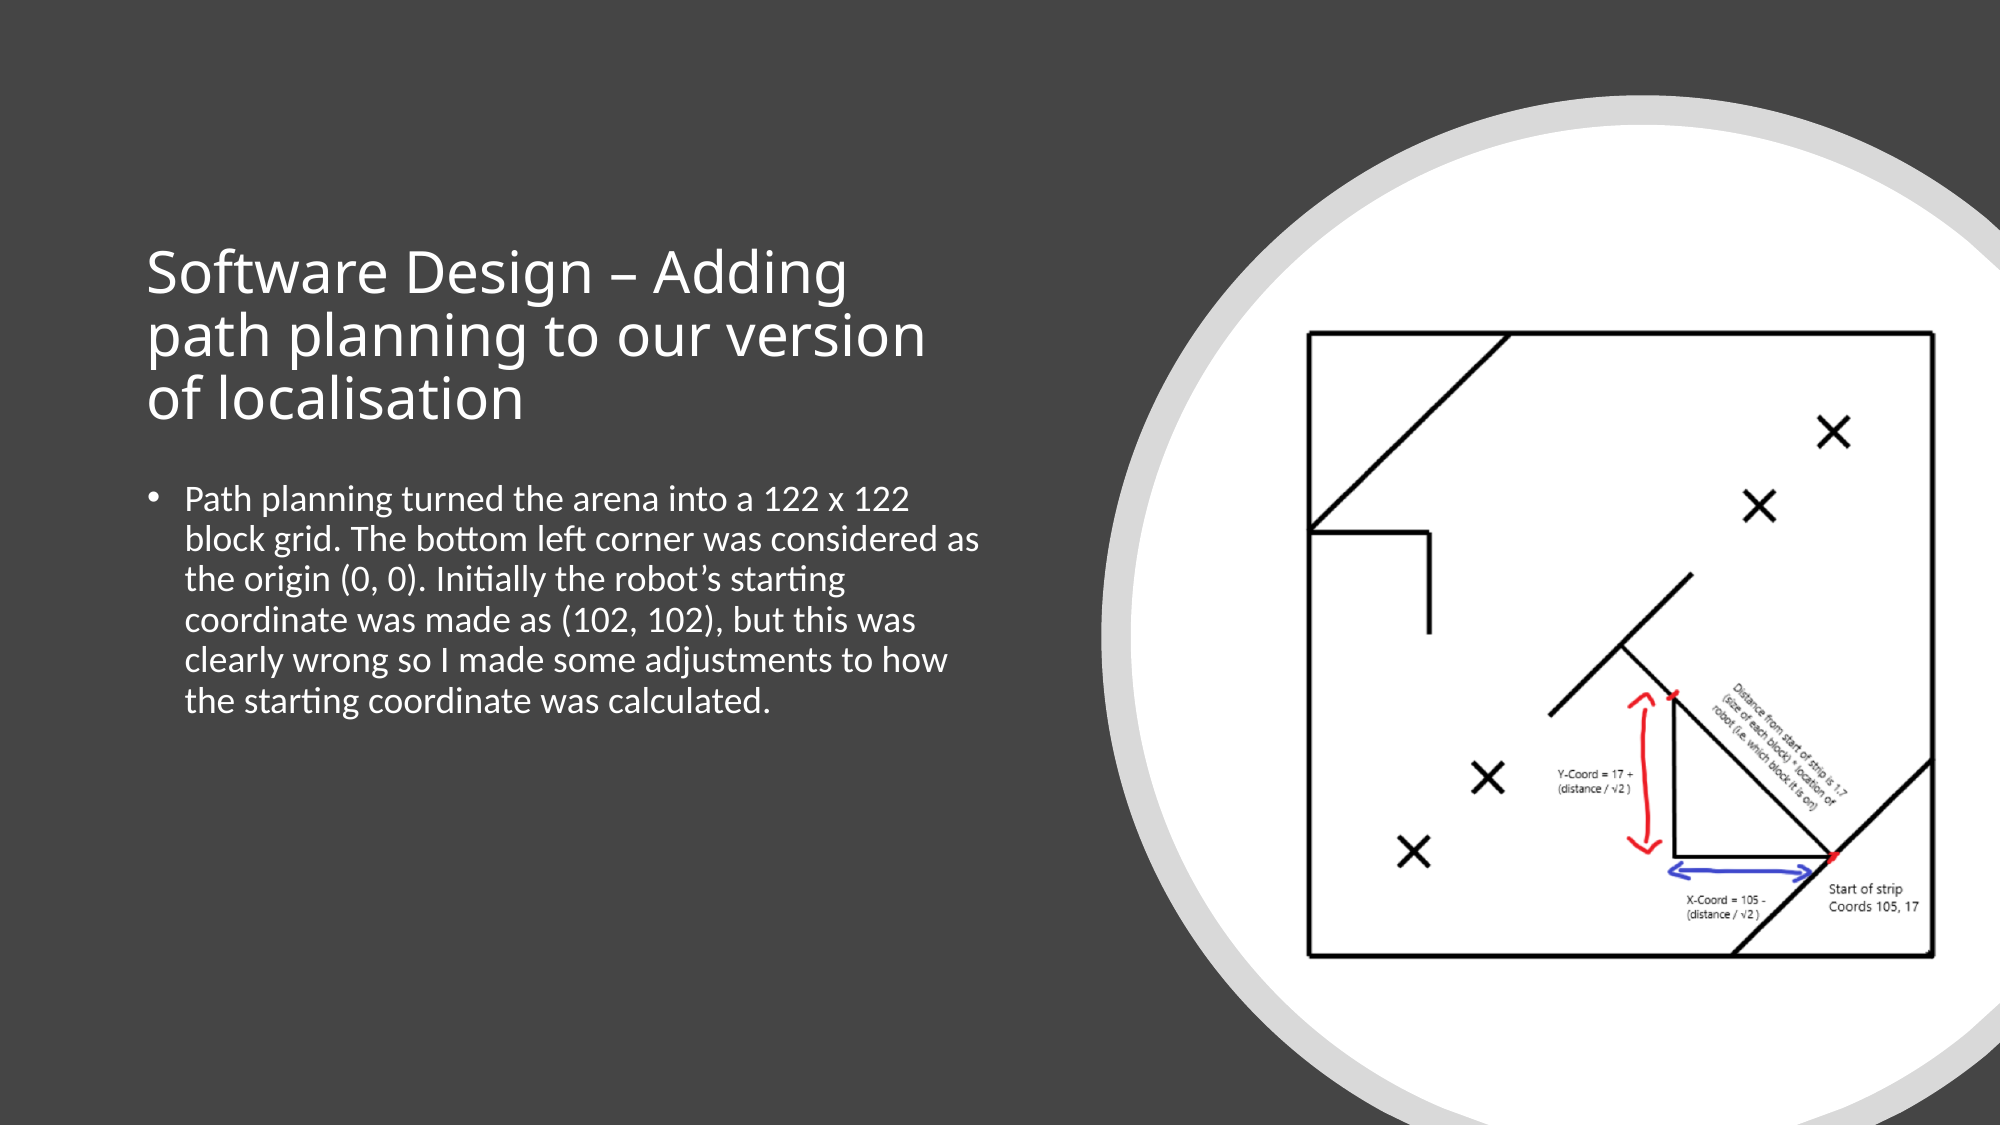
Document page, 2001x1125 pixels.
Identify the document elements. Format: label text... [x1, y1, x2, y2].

picture [1299, 322, 1948, 967]
list Path planning turned the arena into a 122 x 122 block grid. The bottom left corner was considered as the origin (0, 0). Initially the robot’s starting coordinate was made as (102, 102), but this was clearly wrong so I made some adjustments to how the starting coordinate was calculated. [132, 471, 998, 994]
text_box [1100, 94, 2000, 1125]
text_box [1129, 123, 2000, 1125]
title Software Design – Adding path planning to our version of localisation [131, 229, 998, 447]
